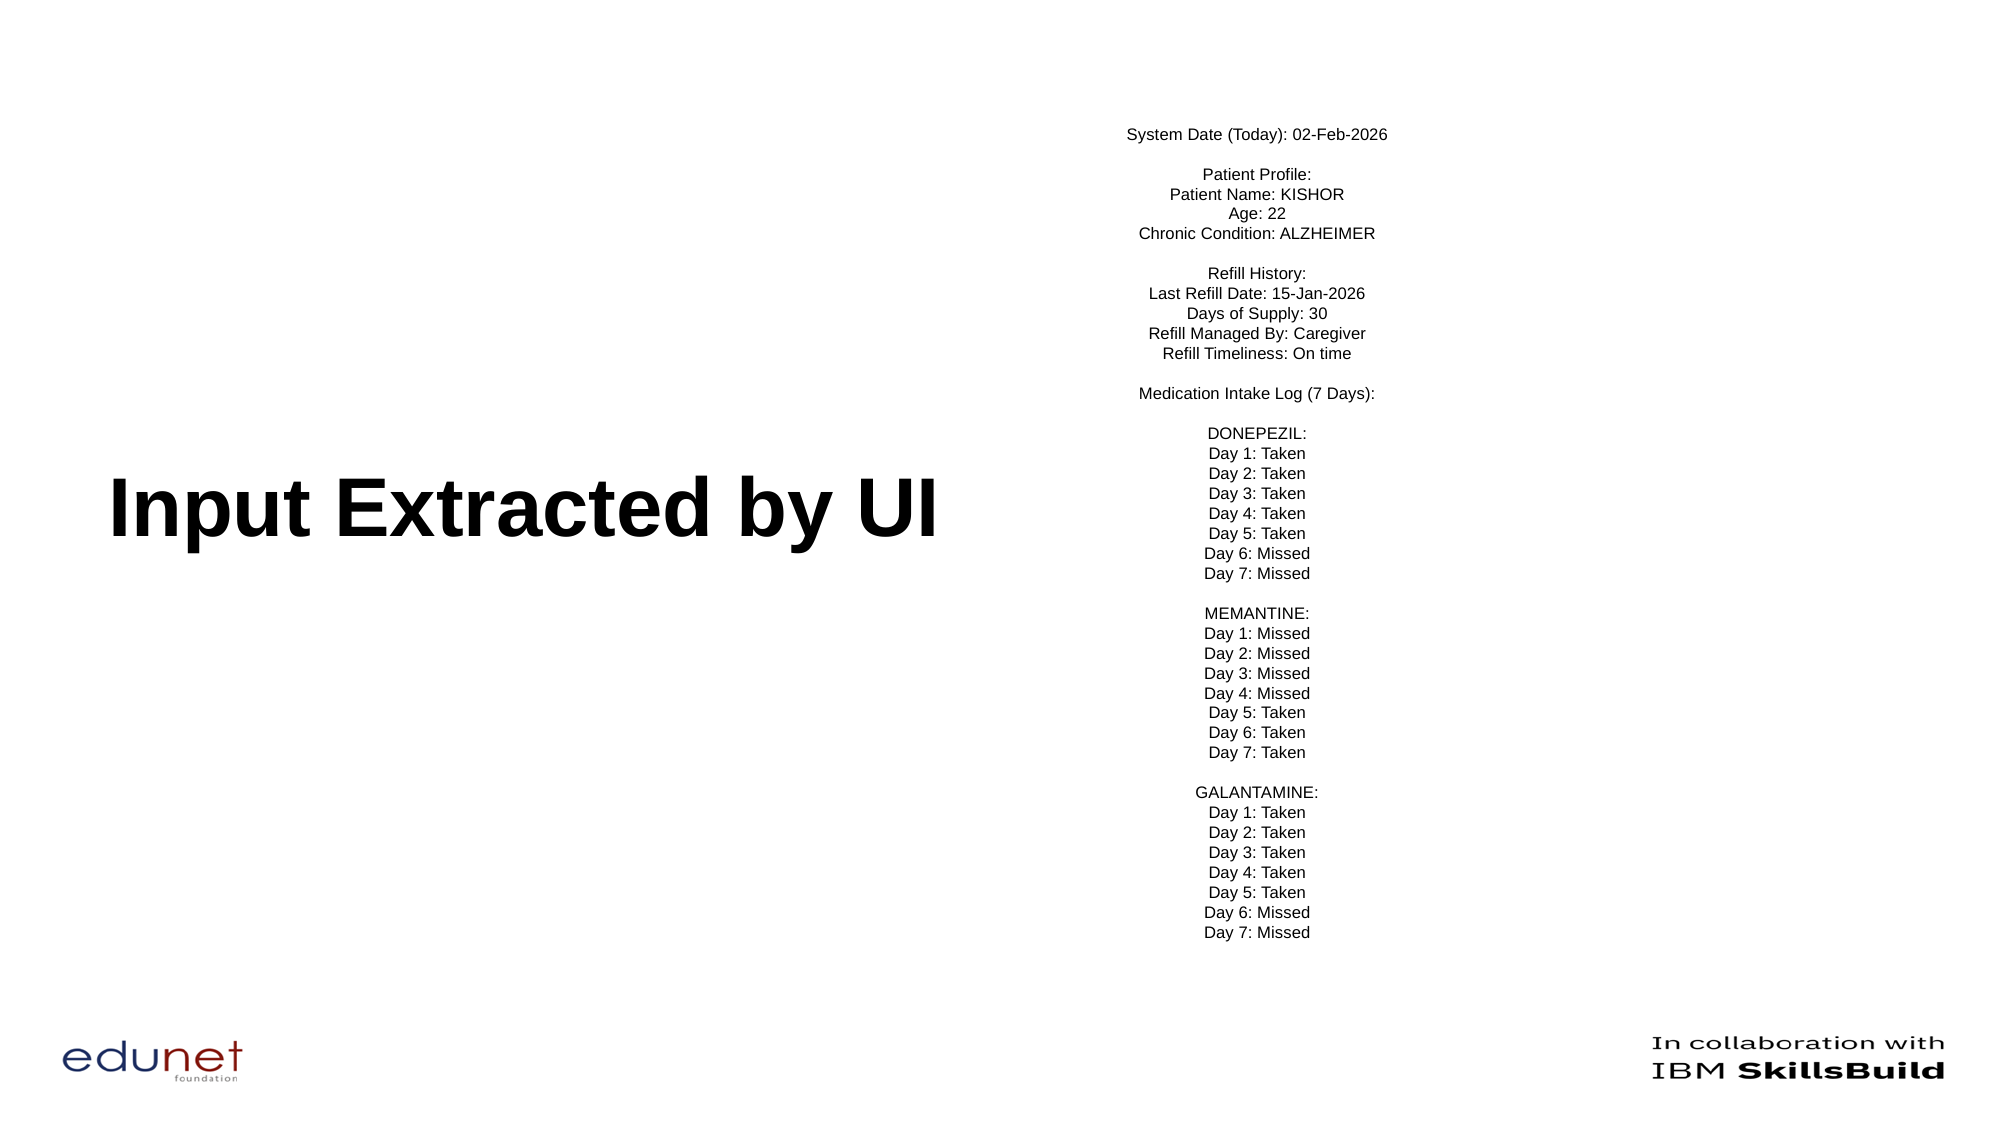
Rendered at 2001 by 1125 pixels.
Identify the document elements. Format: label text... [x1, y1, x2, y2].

picture [54, 1035, 1946, 1088]
text_box System Date (Today): 02-Feb-2026 Patient Profile: Patient Name: KISHOR Age: 22 Chronic Condition: ALZHEIMER Refill History: Last Refill Date: 15-Jan-2026 Days of Supply: 30 Refill Managed By: Caregiver Refill Timeliness: On time Medication Intake Log (7 Days): DONEPEZIL: Day 1: Taken Day 2: Taken Day 3: Taken Day 4: Taken Day 5: Taken Day 6: Missed Day 7: Missed MEMANTINE: Day 1: Missed Day 2: Missed Day 3: Missed Day 4: Missed Day 5: Taken Day 6: Taken Day 7: Taken GALANTAMINE: Day 1: Taken Day 2: Taken Day 3: Taken Day 4: Taken Day 5: Taken Day 6: Missed Day 7: Missed [735, 116, 1780, 950]
text_box Input Extracted by UI [93, 445, 735, 561]
